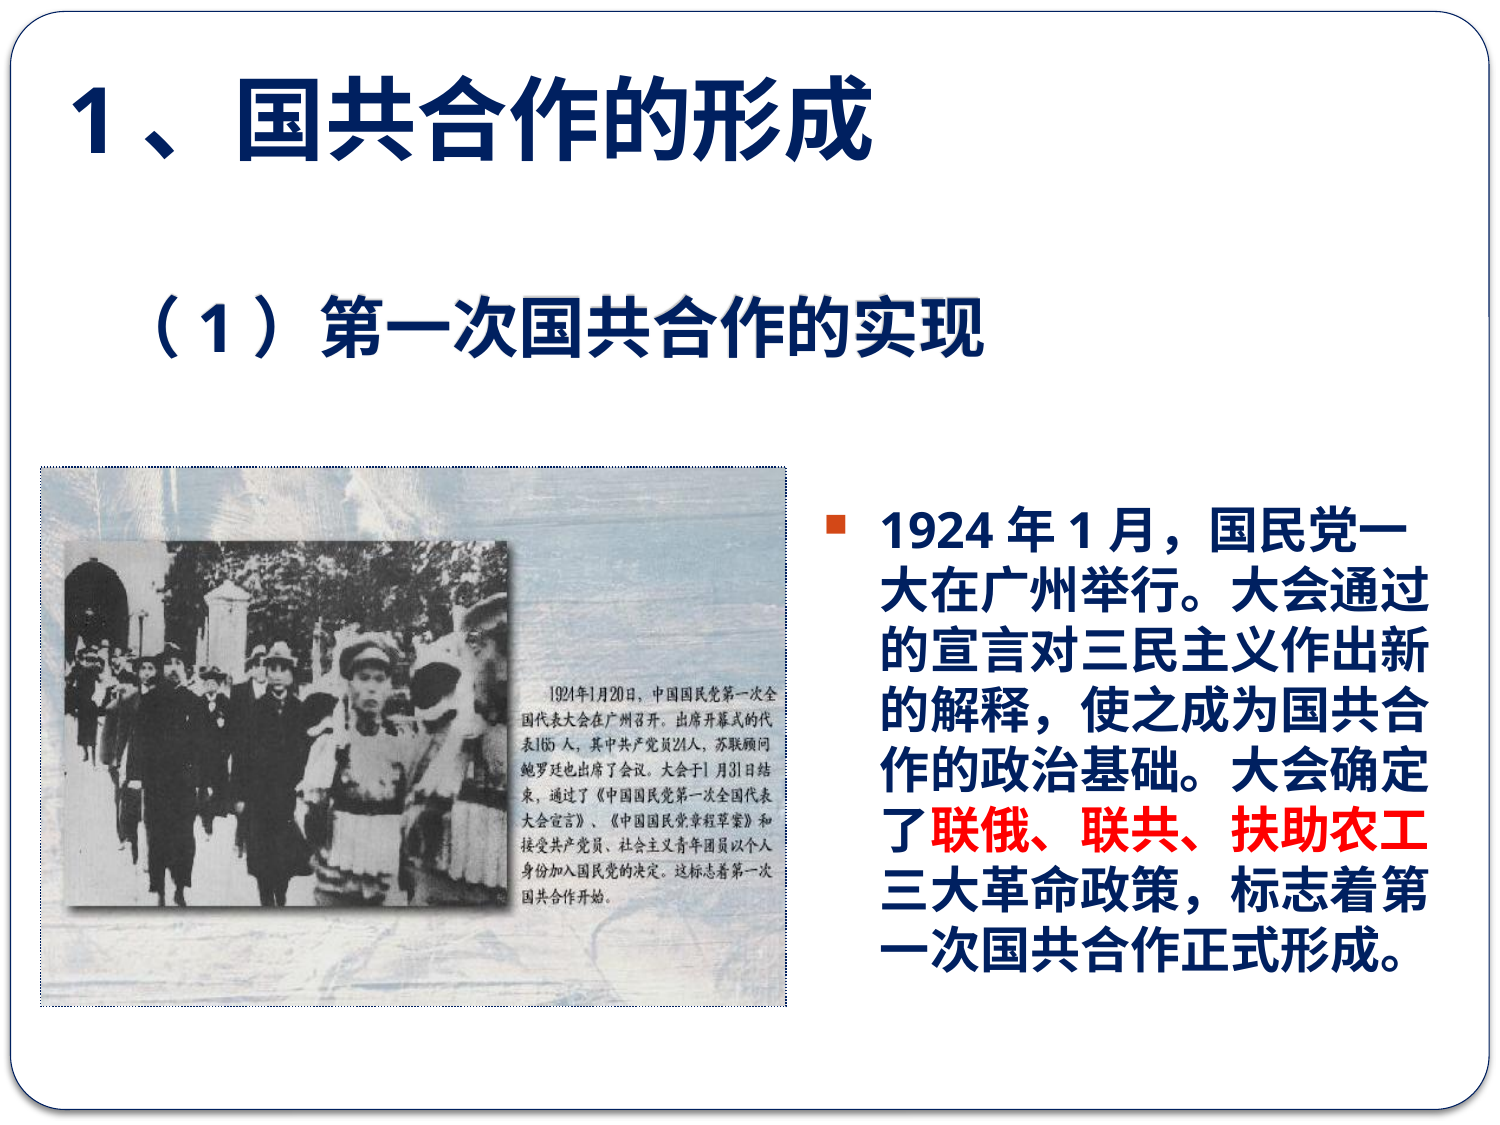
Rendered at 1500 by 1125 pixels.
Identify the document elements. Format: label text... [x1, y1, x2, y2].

text_box [41, 30, 1451, 256]
text_box 1、国共合作的形成 [52, 54, 891, 180]
text_box 1924年1月，国民党一大在广州举行。大会通过的宣言对三民主义作出新的解释，使之成为国共合作的政治基础。大会确定了联俄、联共、扶助农工三大革命政策，标志着第一次国共合作正式形成。 [808, 491, 1471, 1000]
text_box （1）第一次国共合作的实现 [100, 278, 1459, 374]
picture [41, 467, 786, 1007]
